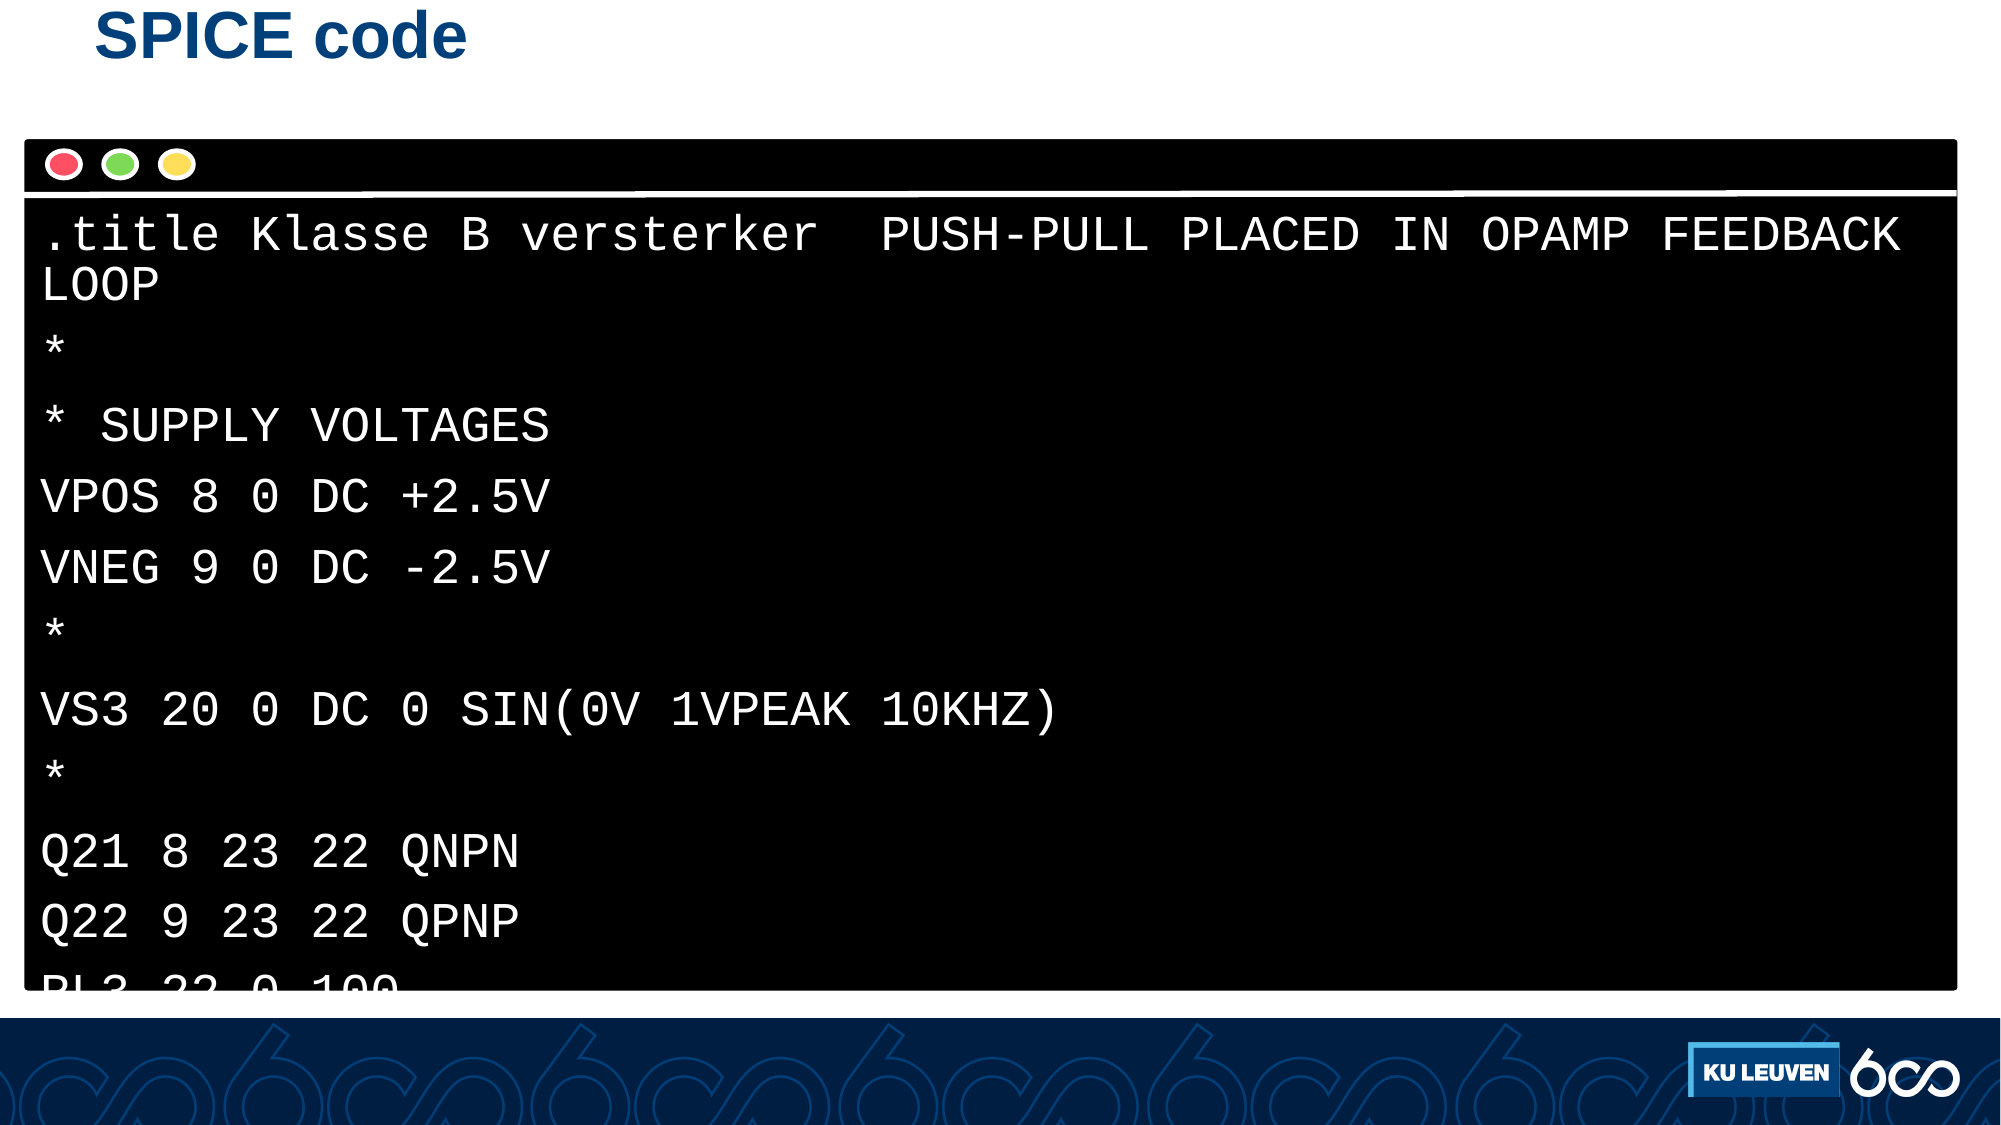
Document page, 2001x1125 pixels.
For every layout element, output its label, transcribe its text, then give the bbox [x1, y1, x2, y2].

list .title Klasse B versterker PUSH-PULL PLACED IN OPAMP FEEDBACK LOOP * * SUPPLY VOLTAGES VPOS 8 0 DC +2.5V VNEG 9 0 DC -2.5V * VS3 20 0 DC 0 SIN(0V 1VPEAK 10KHZ) * Q21 8 23 22 QNPN Q22 9 23 22 QPNP RL3 22 0 100 [40, 210, 1945, 982]
picture [0, 1018, 2001, 1125]
title SPICE code [94, 0, 1906, 96]
